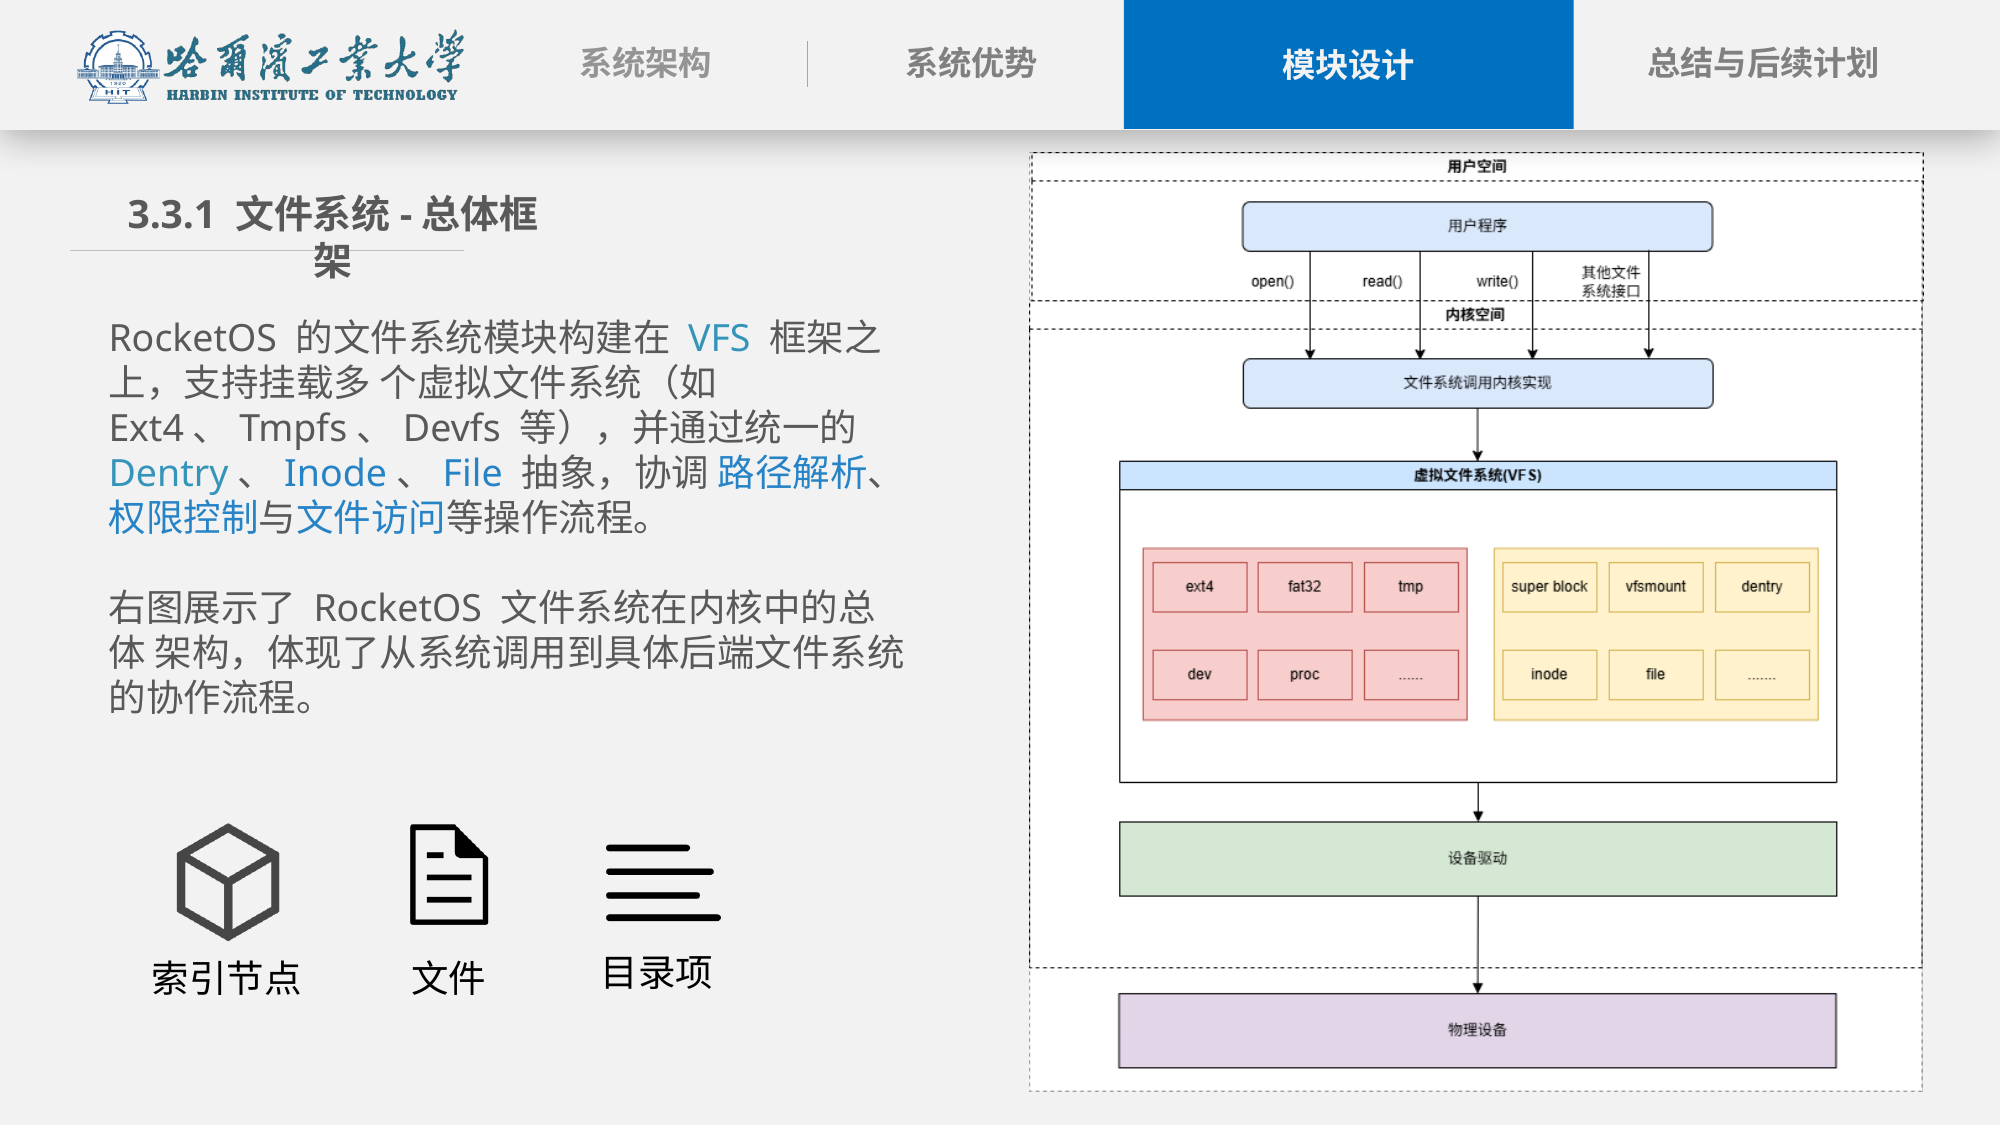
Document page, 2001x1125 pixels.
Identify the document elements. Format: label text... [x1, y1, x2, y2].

text_box RocketOS 的文件系统模块构建在 VFS 框架之上，支持挂载多 个虚拟文件系统（如 Ext4、Tmpfs、Devfs 等），并通过统一的 Dentry、Inode、File 抽象，协调 路径解析、权限控制与文件访问等操作流程。 右图展示了 RocketOS 文件系统在内核中的总体 架构，体现了从系统调用到具体后端文件系统的协作流程。 [93, 306, 928, 740]
text_box 总结与后续计划 [1638, 33, 1890, 90]
picture [168, 822, 288, 943]
text_box 系统优势 [845, 33, 1098, 90]
text_box 索引节点 [137, 947, 365, 1008]
picture [73, 9, 472, 121]
text_box 3.3.1 文件系统-总体框架 [111, 181, 554, 291]
text_box [0, 0, 2000, 131]
picture [597, 816, 729, 948]
text_box 文件 [396, 947, 554, 996]
text_box 系统架构 [535, 33, 757, 90]
text_box 目录项 [586, 942, 862, 996]
text_box 模块设计 [1123, 0, 1575, 130]
picture [1029, 152, 1924, 1092]
picture [392, 816, 506, 931]
